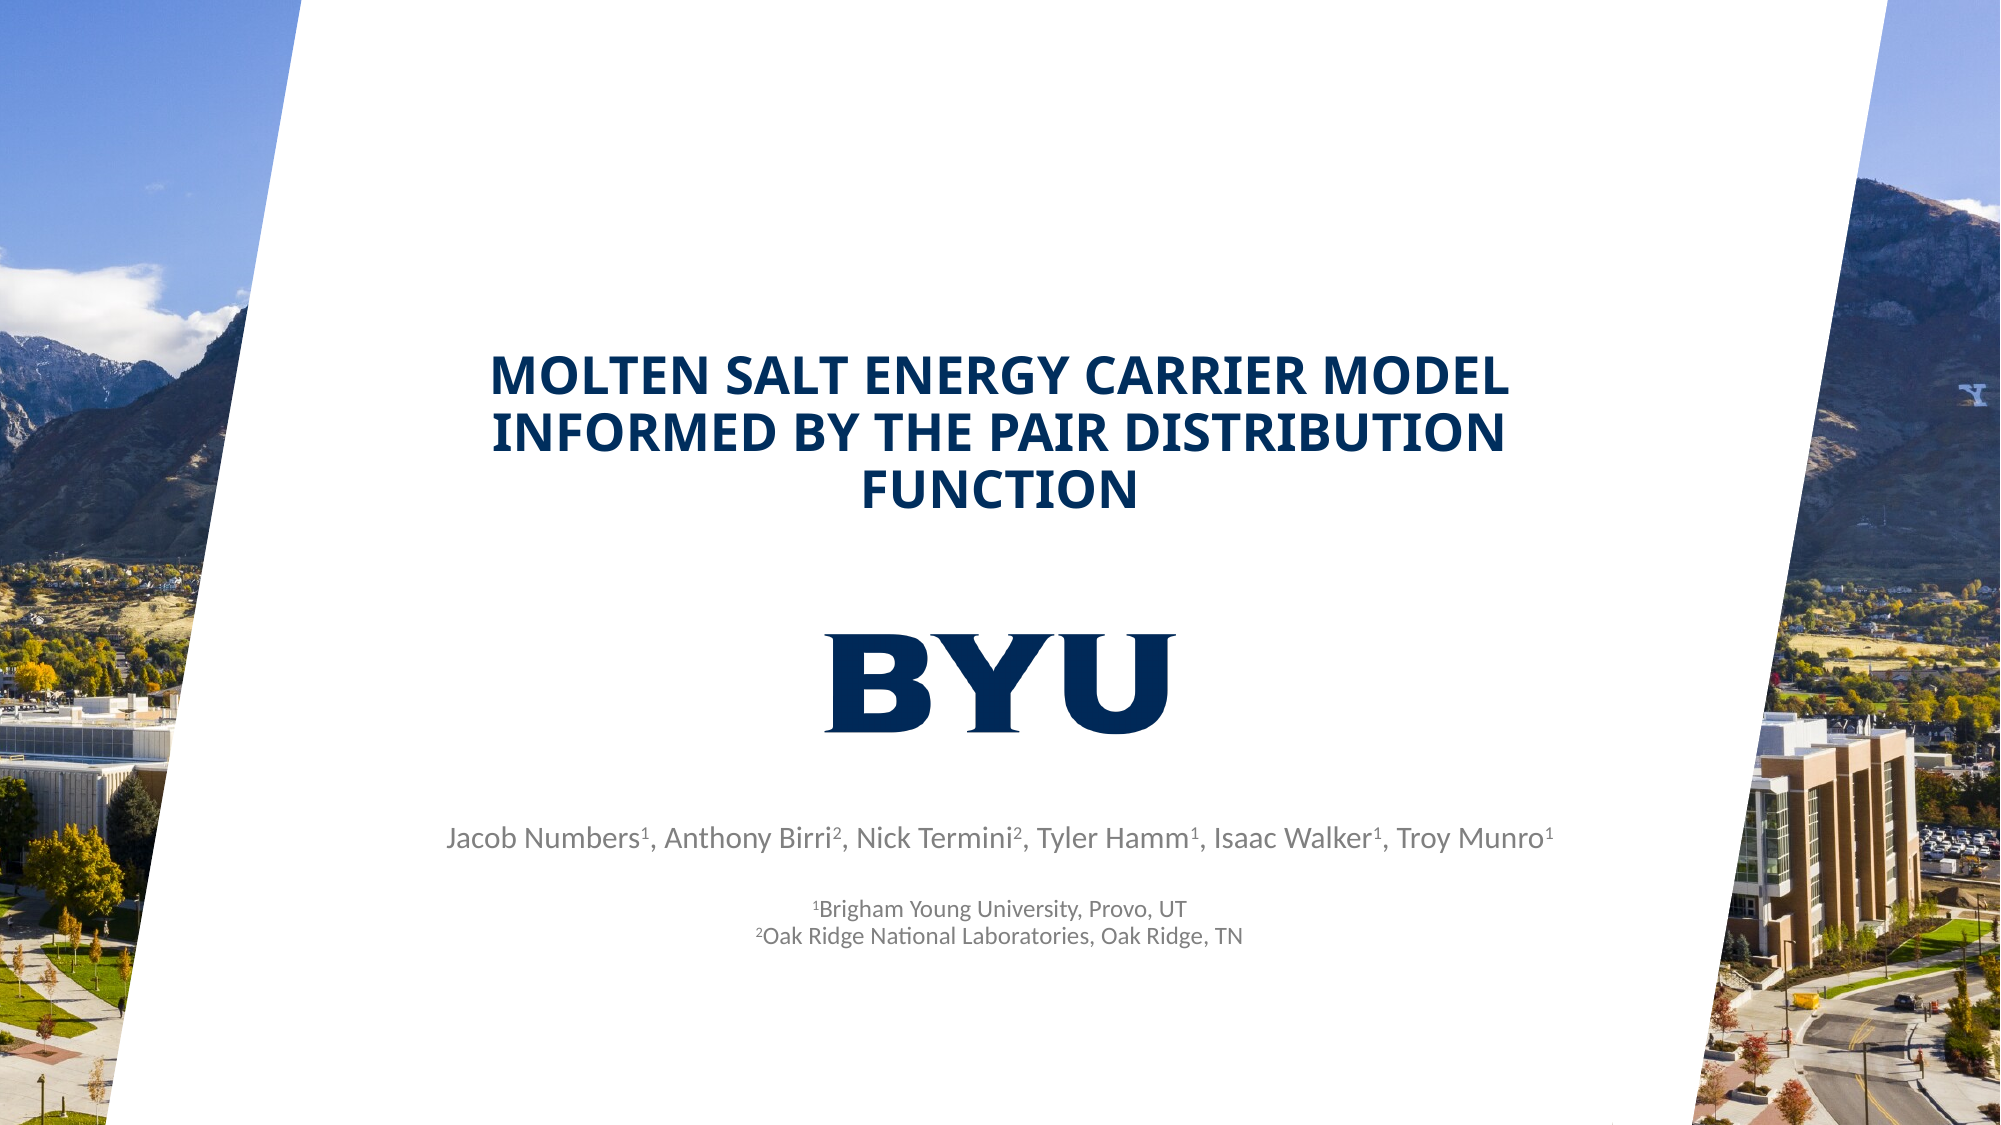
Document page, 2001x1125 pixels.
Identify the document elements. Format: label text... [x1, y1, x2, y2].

picture [0, 0, 302, 1125]
text_box 1Brigham Young University, Provo, UT 2Oak Ridge National Laboratories, Oak Ridge, TN [402, 888, 1302, 996]
picture [771, 592, 1229, 776]
title Molten Salt Energy Carrier Model Informed by the Pair Distribution Function [340, 342, 1302, 527]
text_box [1302, 0, 2000, 1125]
subtitle Jacob Numbers1, Anthony Birri2, Nick Termini2, Tyler Hamm1, Isaac Walker1, Troy Munro1 [402, 814, 1302, 888]
